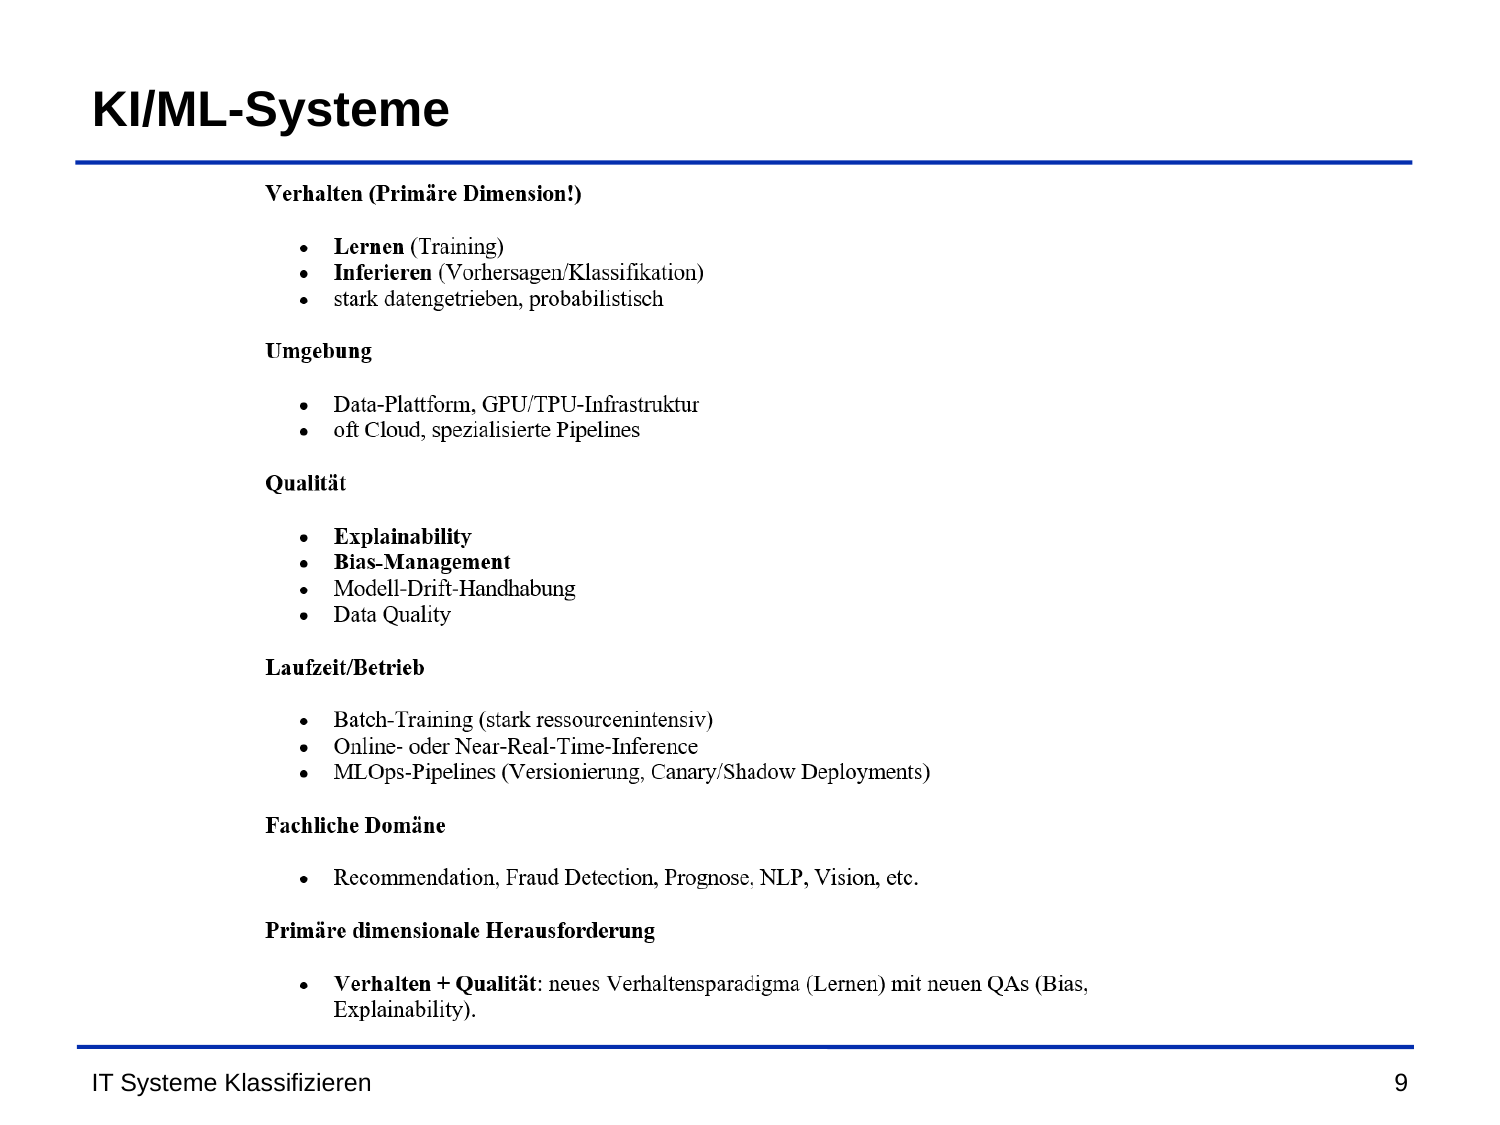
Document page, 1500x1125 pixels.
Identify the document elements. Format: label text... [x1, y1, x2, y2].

title KI/ML-Systeme [76, 42, 1412, 171]
picture [241, 169, 1164, 1033]
